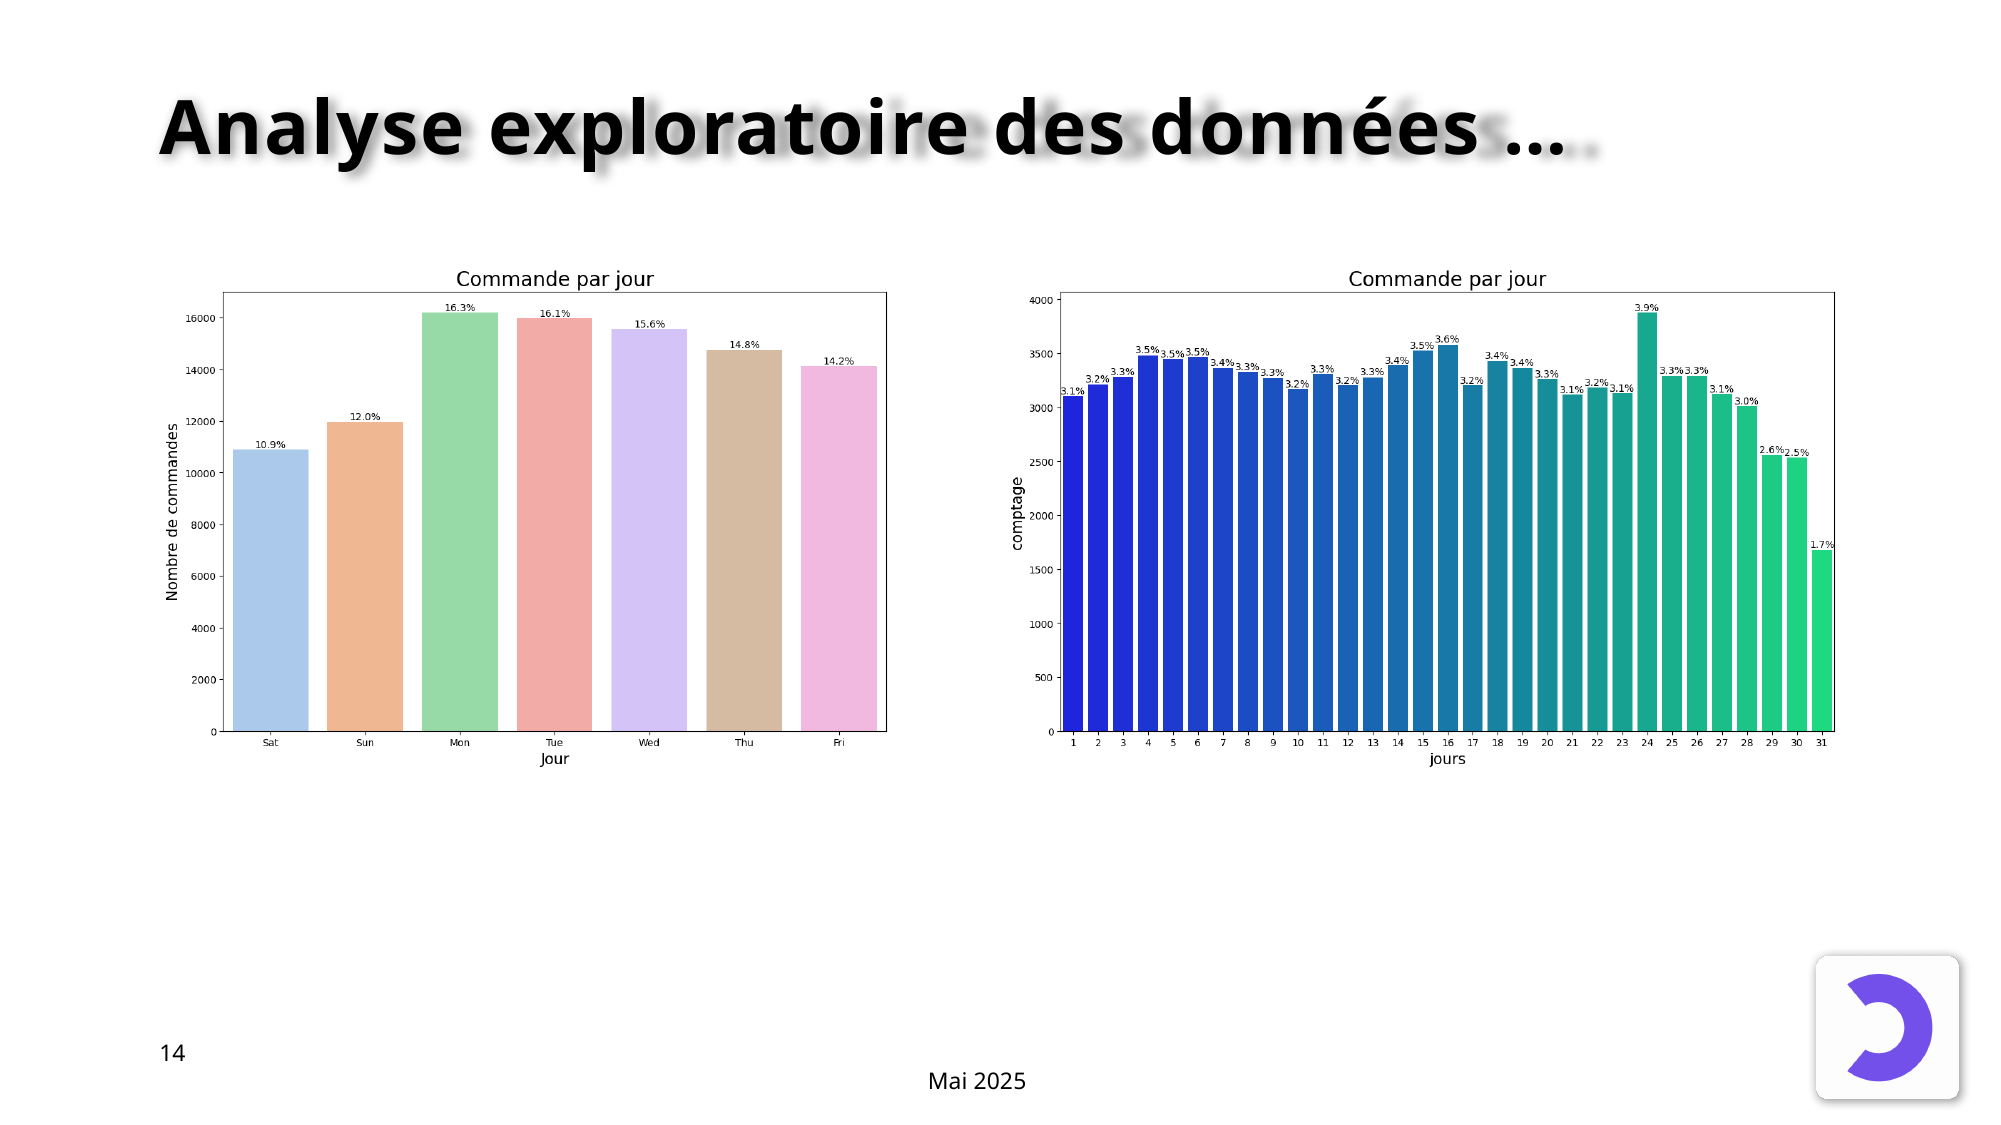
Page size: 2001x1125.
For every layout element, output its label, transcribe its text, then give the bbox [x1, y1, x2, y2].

picture [1003, 263, 1841, 773]
picture [1816, 956, 1959, 1099]
text_box Mai 2025 [869, 1059, 1085, 1097]
slide_number 14 [159, 1038, 246, 1080]
picture [159, 263, 893, 773]
title Analyse exploratoire des données … [159, 70, 1887, 171]
